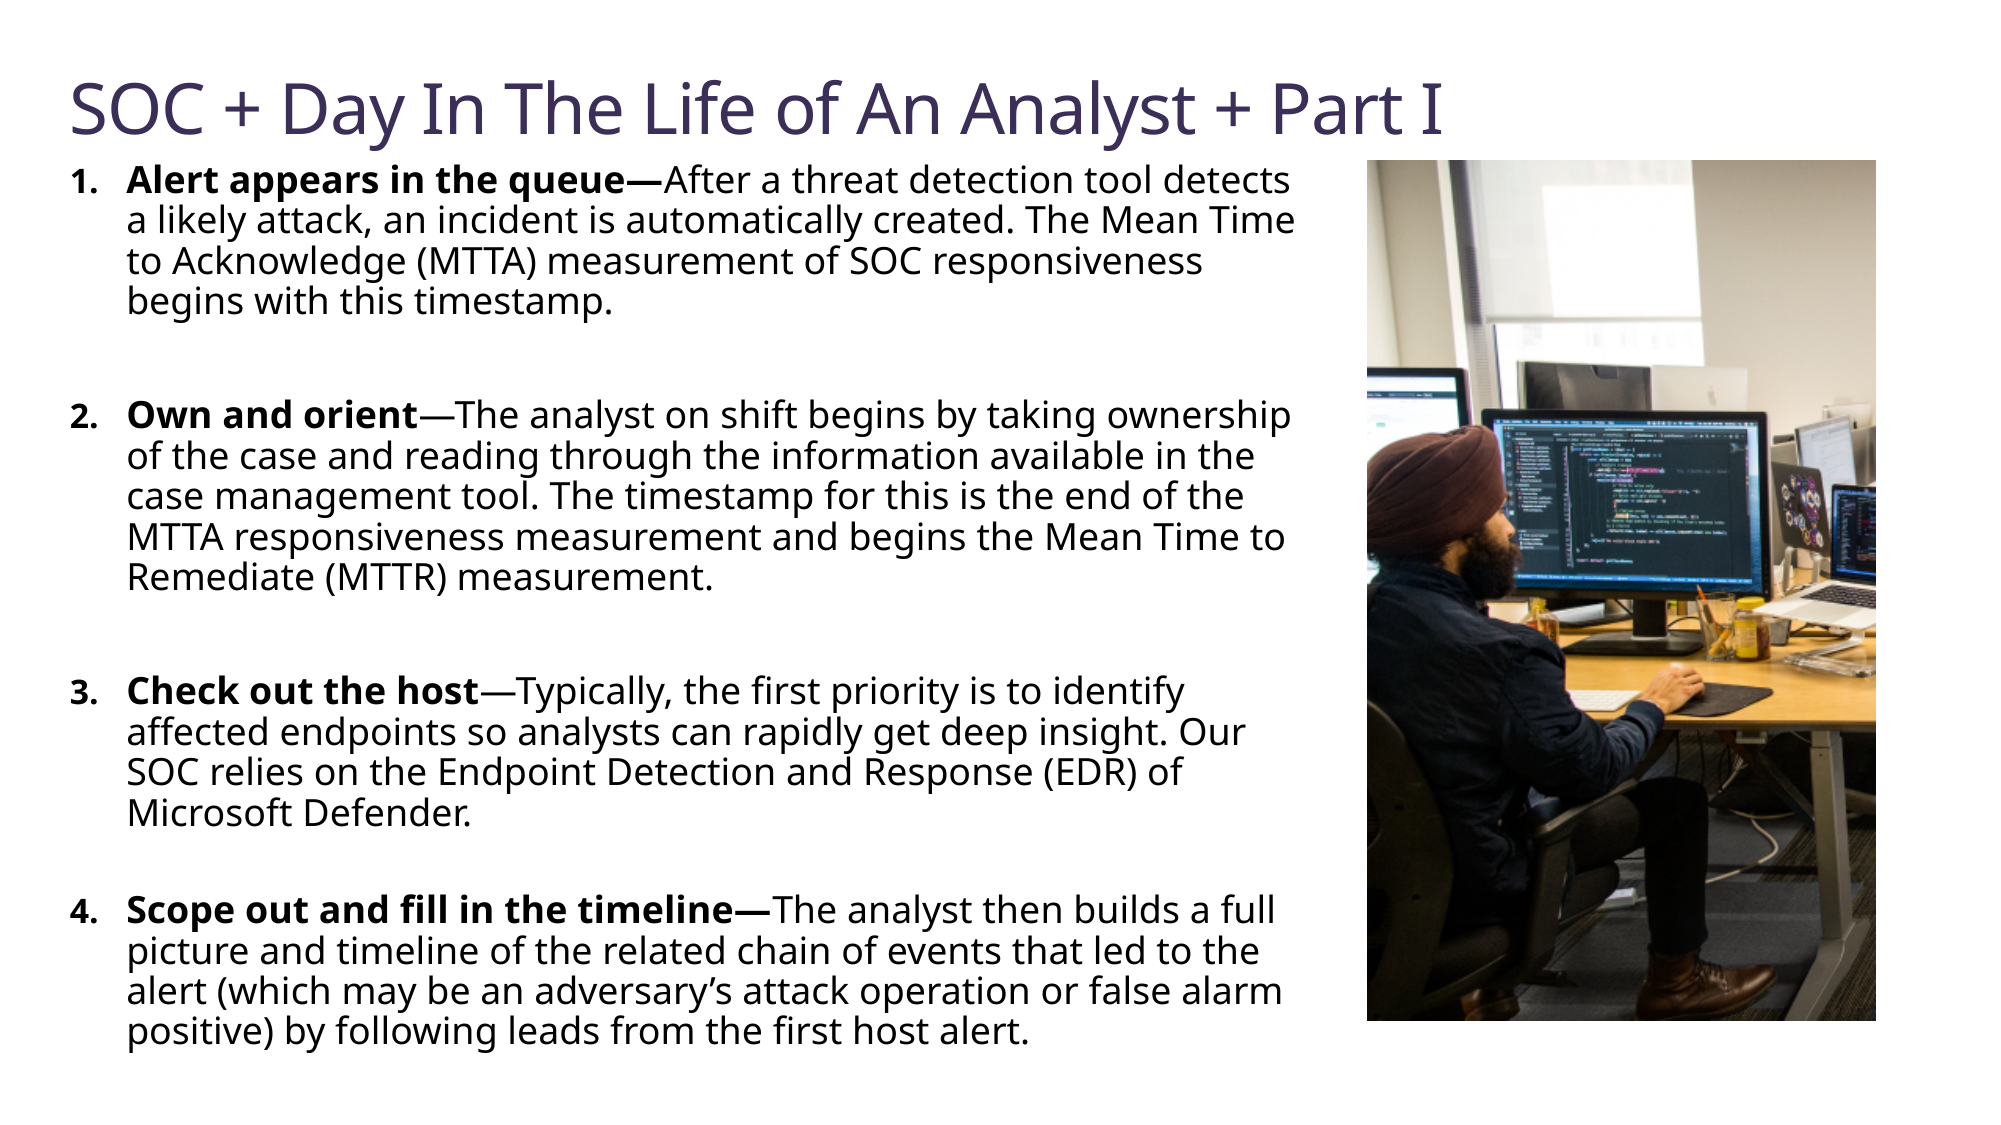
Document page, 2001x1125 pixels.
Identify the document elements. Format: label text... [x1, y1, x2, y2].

title SOC + Day In The Life of An Analyst + Part I [69, 36, 1481, 161]
picture [1367, 160, 1876, 1021]
list Alert appears in the queue—After a threat detection tool detects a likely attack, an incident is automatically created. The Mean Time to Acknowledge (MTTA) measurement of SOC responsiveness begins with this timestamp. Own and orient—The analyst on shift begins by taking ownership of the case and reading through the information available in the case management tool. The timestamp for this is the end of the MTTA responsiveness measurement and begins the Mean Time to Remediate (MTTR) measurement. Check out the host—Typically, the first priority is to identify affected endpoints so analysts can rapidly get deep insight. Our SOC relies on the Endpoint Detection and Response (EDR) of Microsoft Defender. Scope out and fill in the timeline—The analyst then builds a full picture and timeline of the related chain of events that led to the alert (which may be an adversary’s attack operation or false alarm positive) by following leads from the first host alert. [69, 160, 1312, 208]
